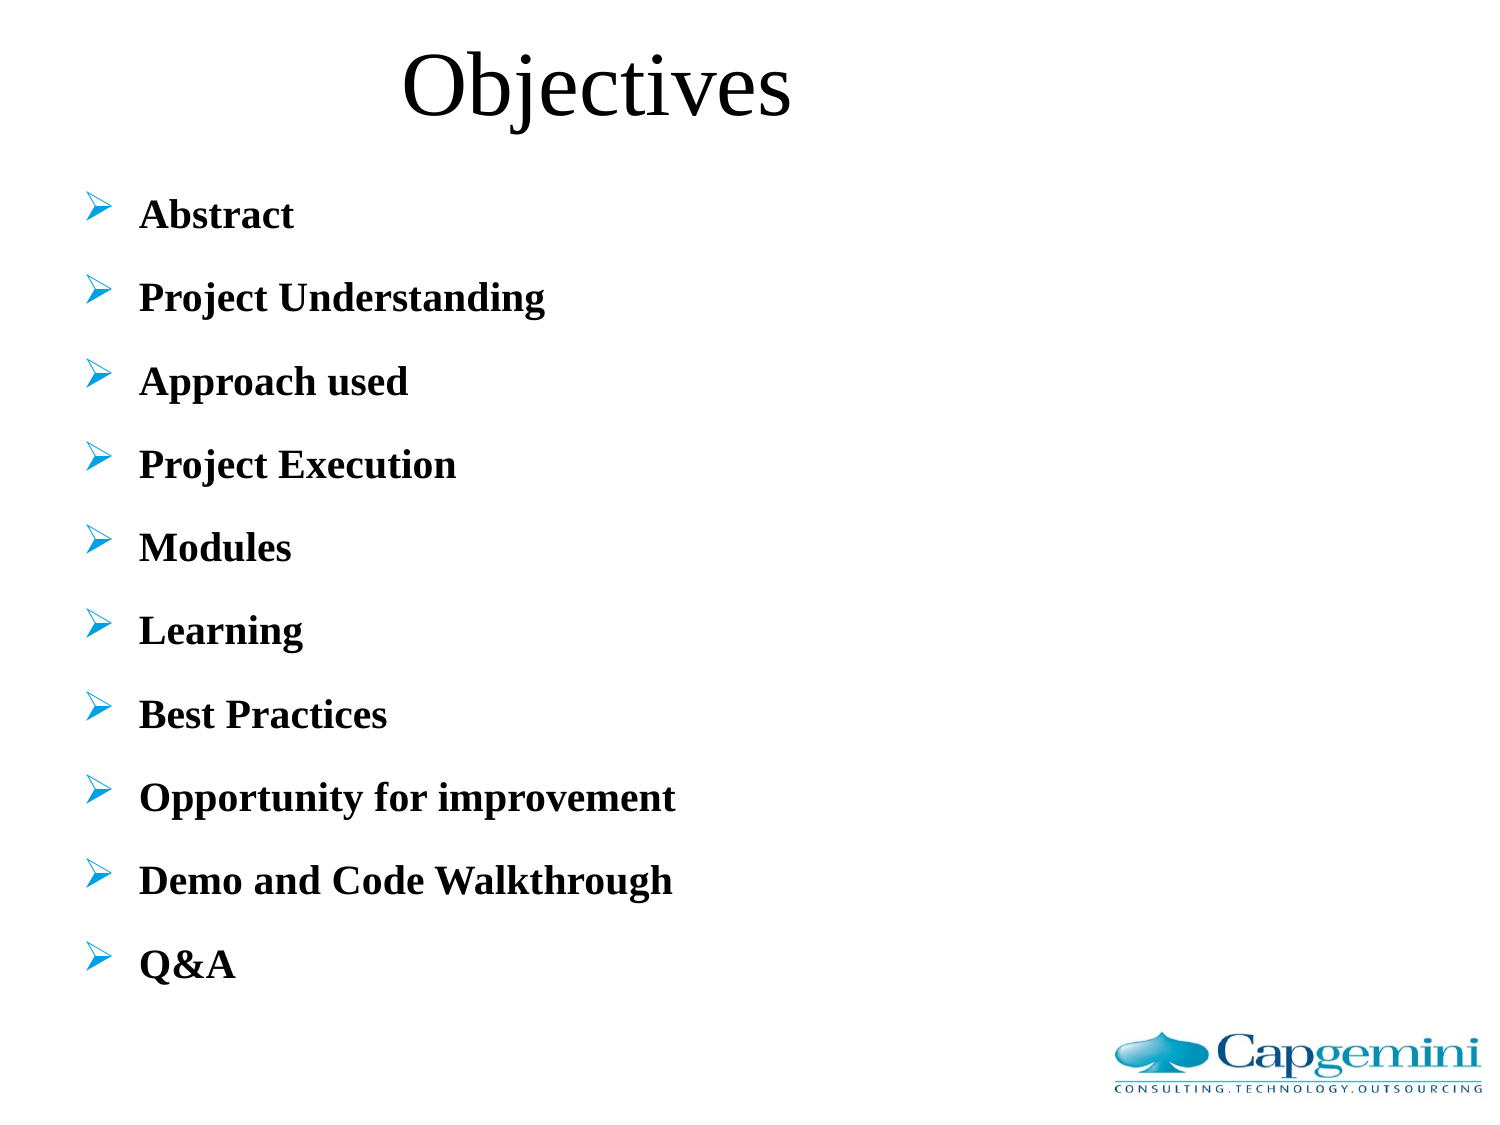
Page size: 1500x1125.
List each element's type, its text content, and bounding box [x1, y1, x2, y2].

title Objectives [46, 10, 1149, 147]
picture [1104, 1022, 1490, 1102]
text_box Abstract Project Understanding Approach used Project Execution Modules Learning Best Practices Opportunity for improvement Demo and Code Walkthrough Q&A [67, 154, 1394, 994]
